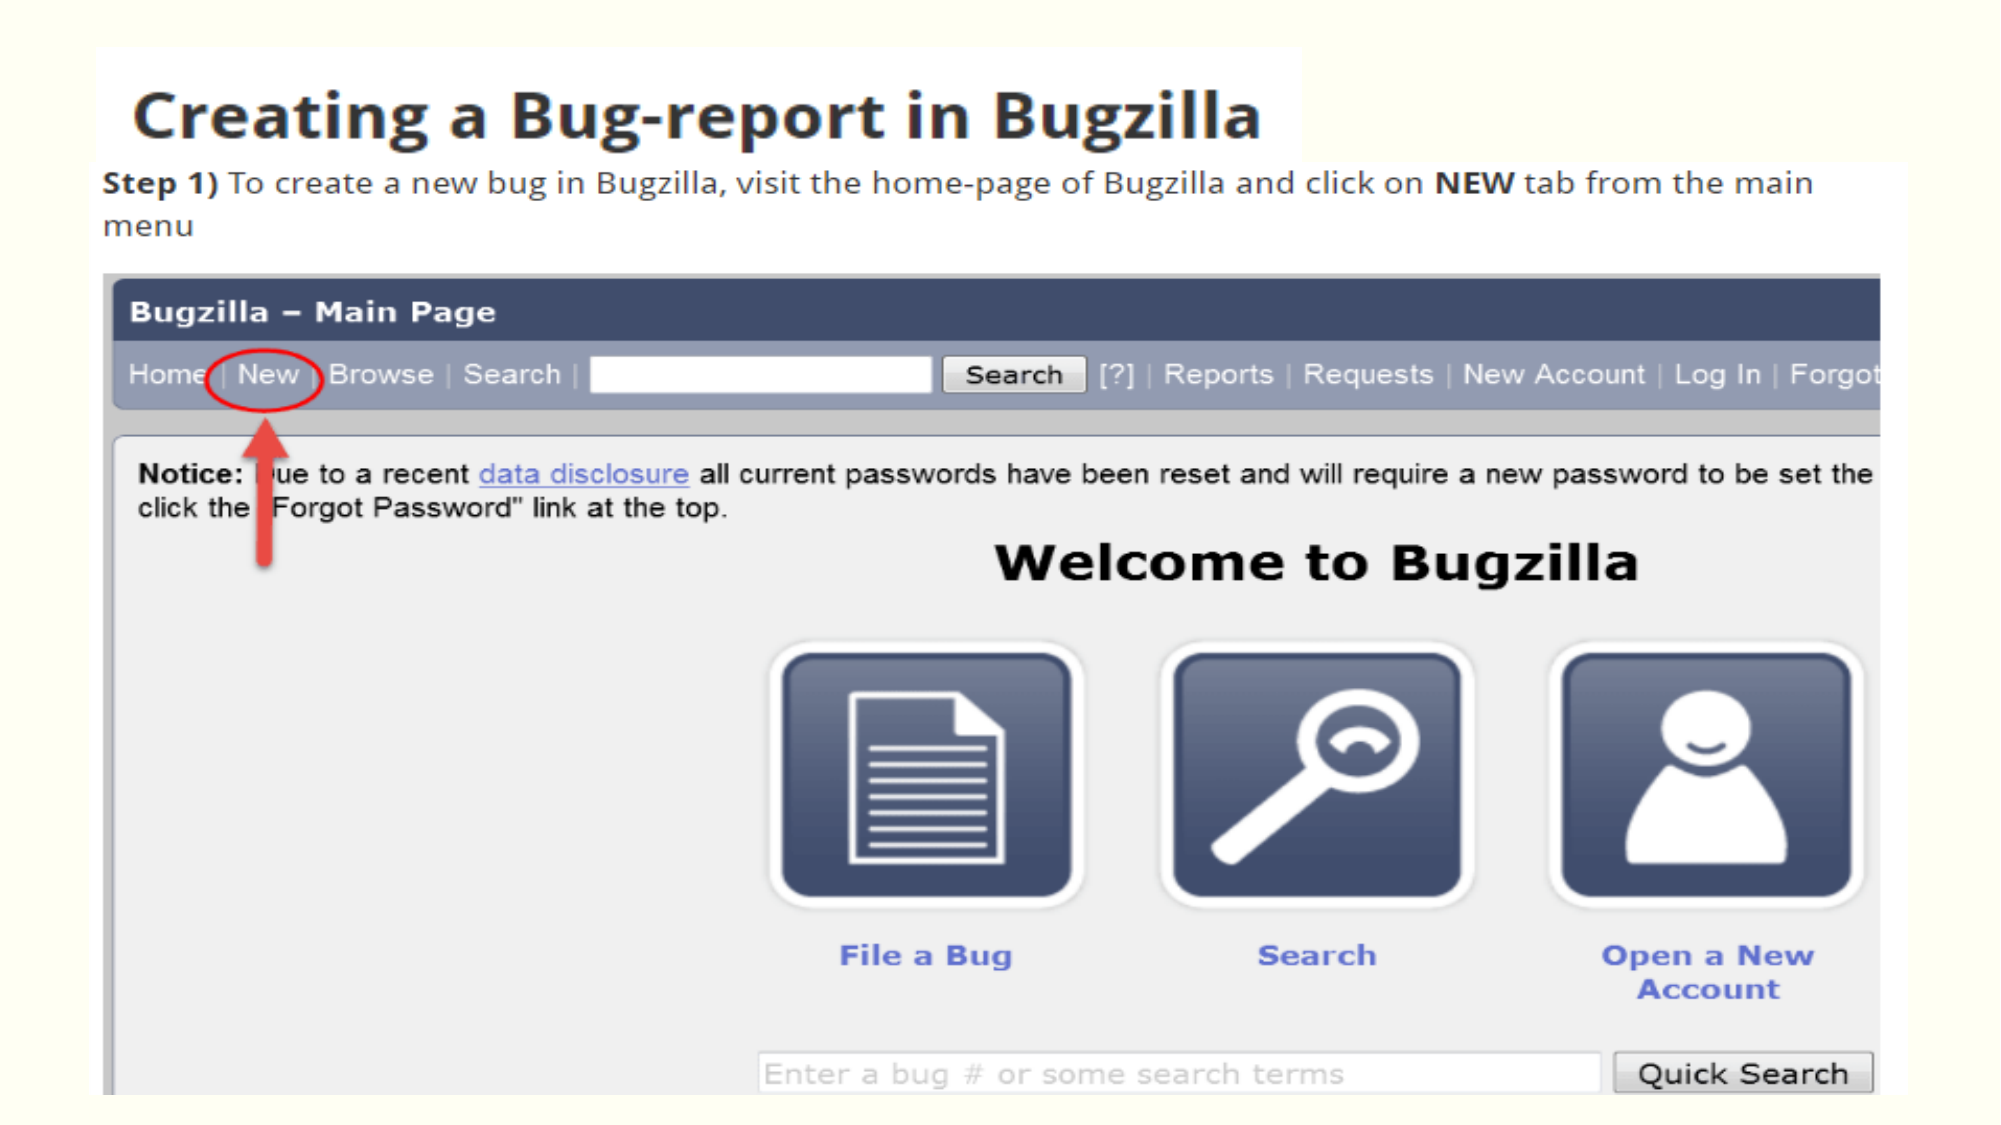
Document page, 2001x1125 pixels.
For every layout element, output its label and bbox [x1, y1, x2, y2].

picture [89, 47, 1908, 1095]
